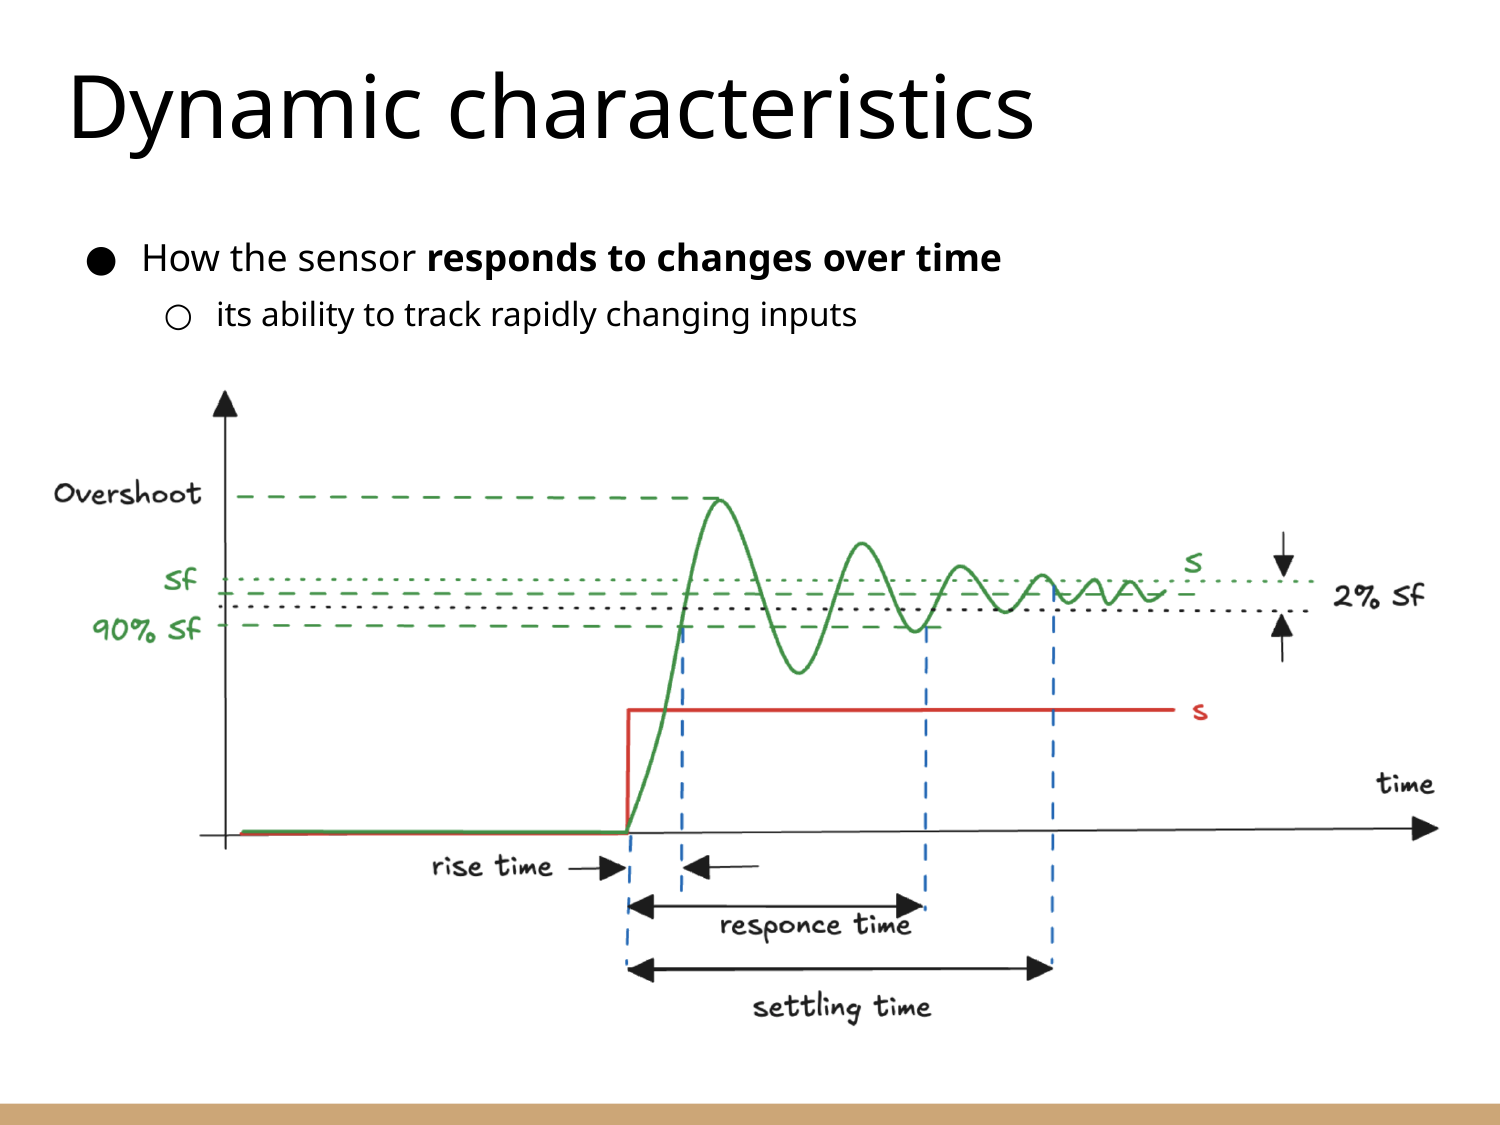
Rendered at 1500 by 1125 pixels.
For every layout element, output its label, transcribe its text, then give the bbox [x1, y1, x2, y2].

title Dynamic characteristics [51, 69, 1449, 172]
list How the sensor responds to changes over time its ability to track rapidly changing inputs [51, 212, 1449, 365]
picture [33, 365, 1450, 1038]
